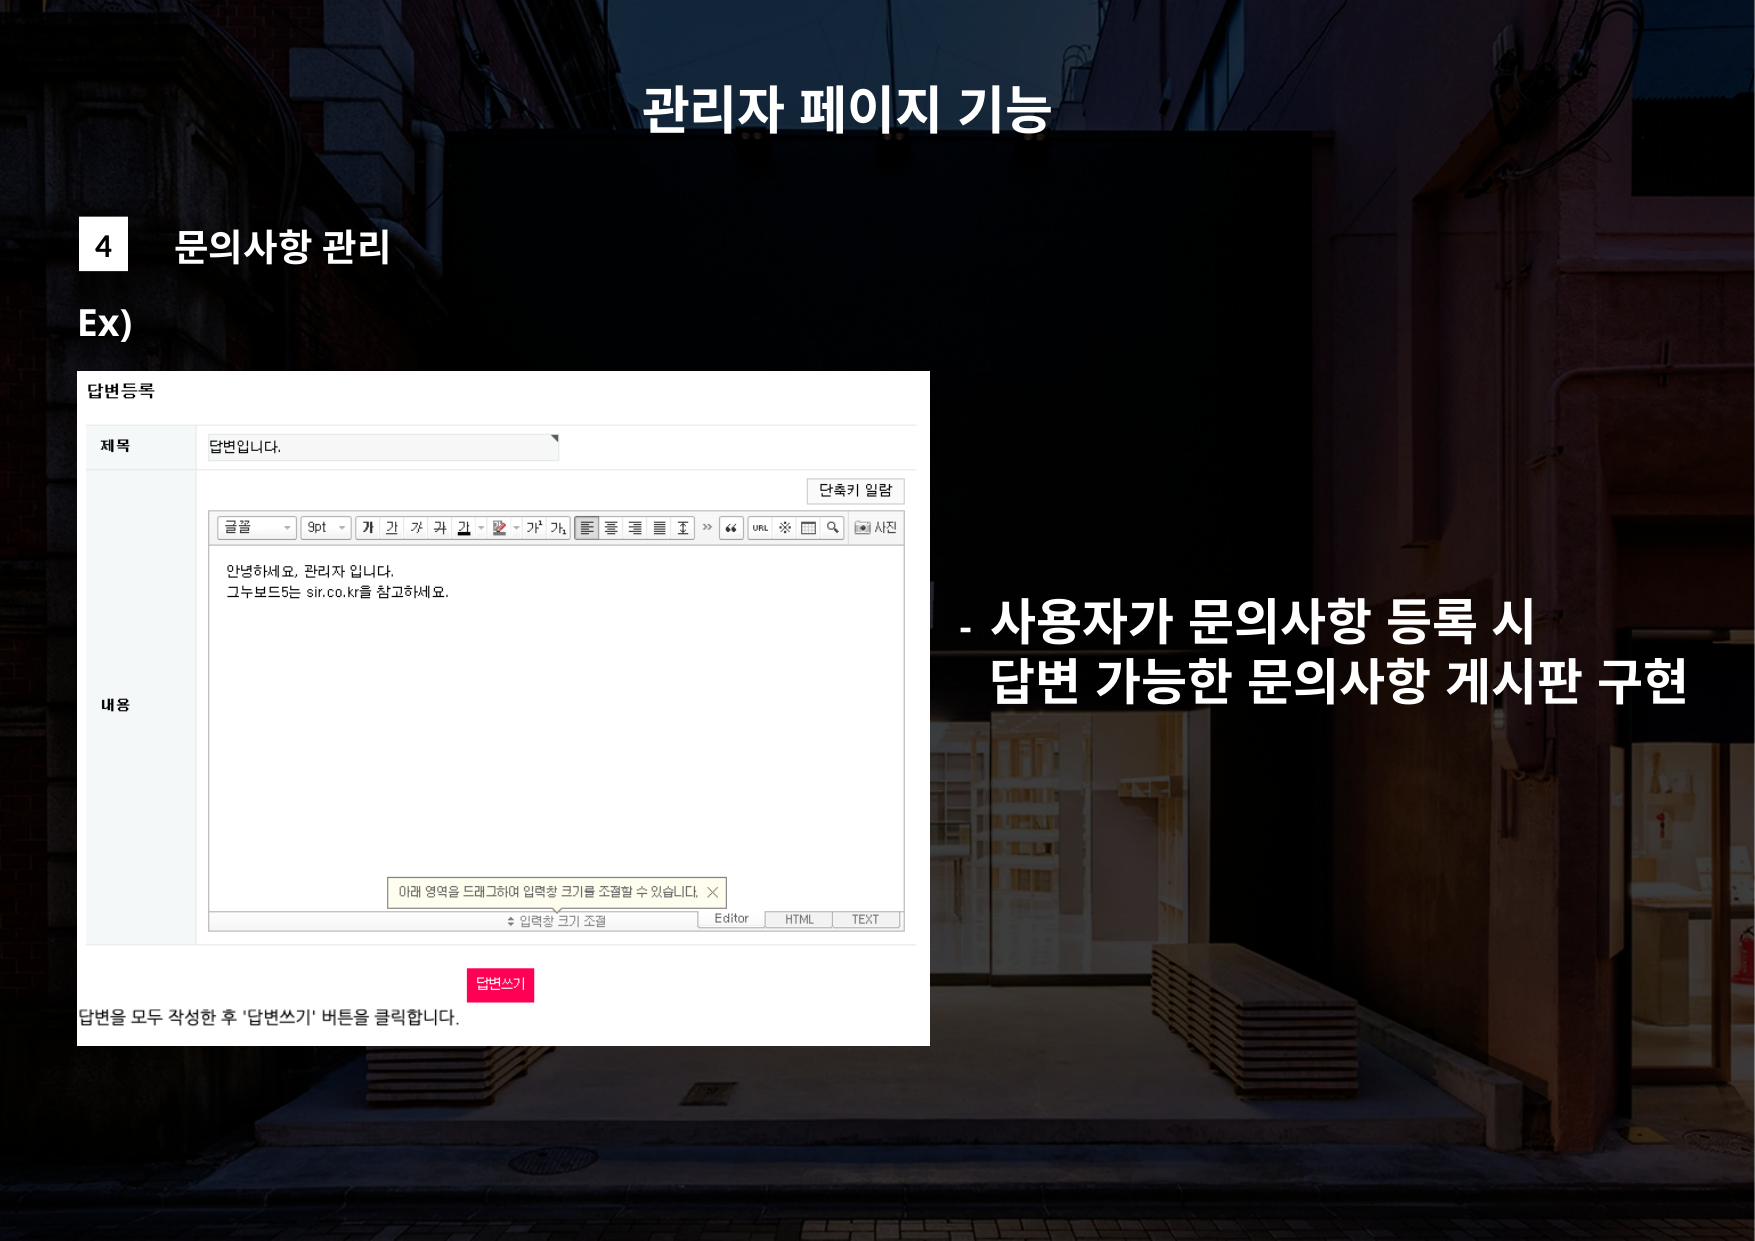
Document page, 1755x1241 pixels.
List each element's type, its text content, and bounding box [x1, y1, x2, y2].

text_box 문의사항 관리 [140, 216, 563, 277]
text_box 4 [79, 216, 128, 272]
picture [0, 0, 1755, 1241]
text_box Ex) [52, 291, 475, 352]
text_box 관리자 페이지 기능 [627, 70, 1243, 148]
text_box - 사용자가 문의사항 등록 시 답변 가능한 문의사항 게시판 구현 [935, 582, 1755, 718]
